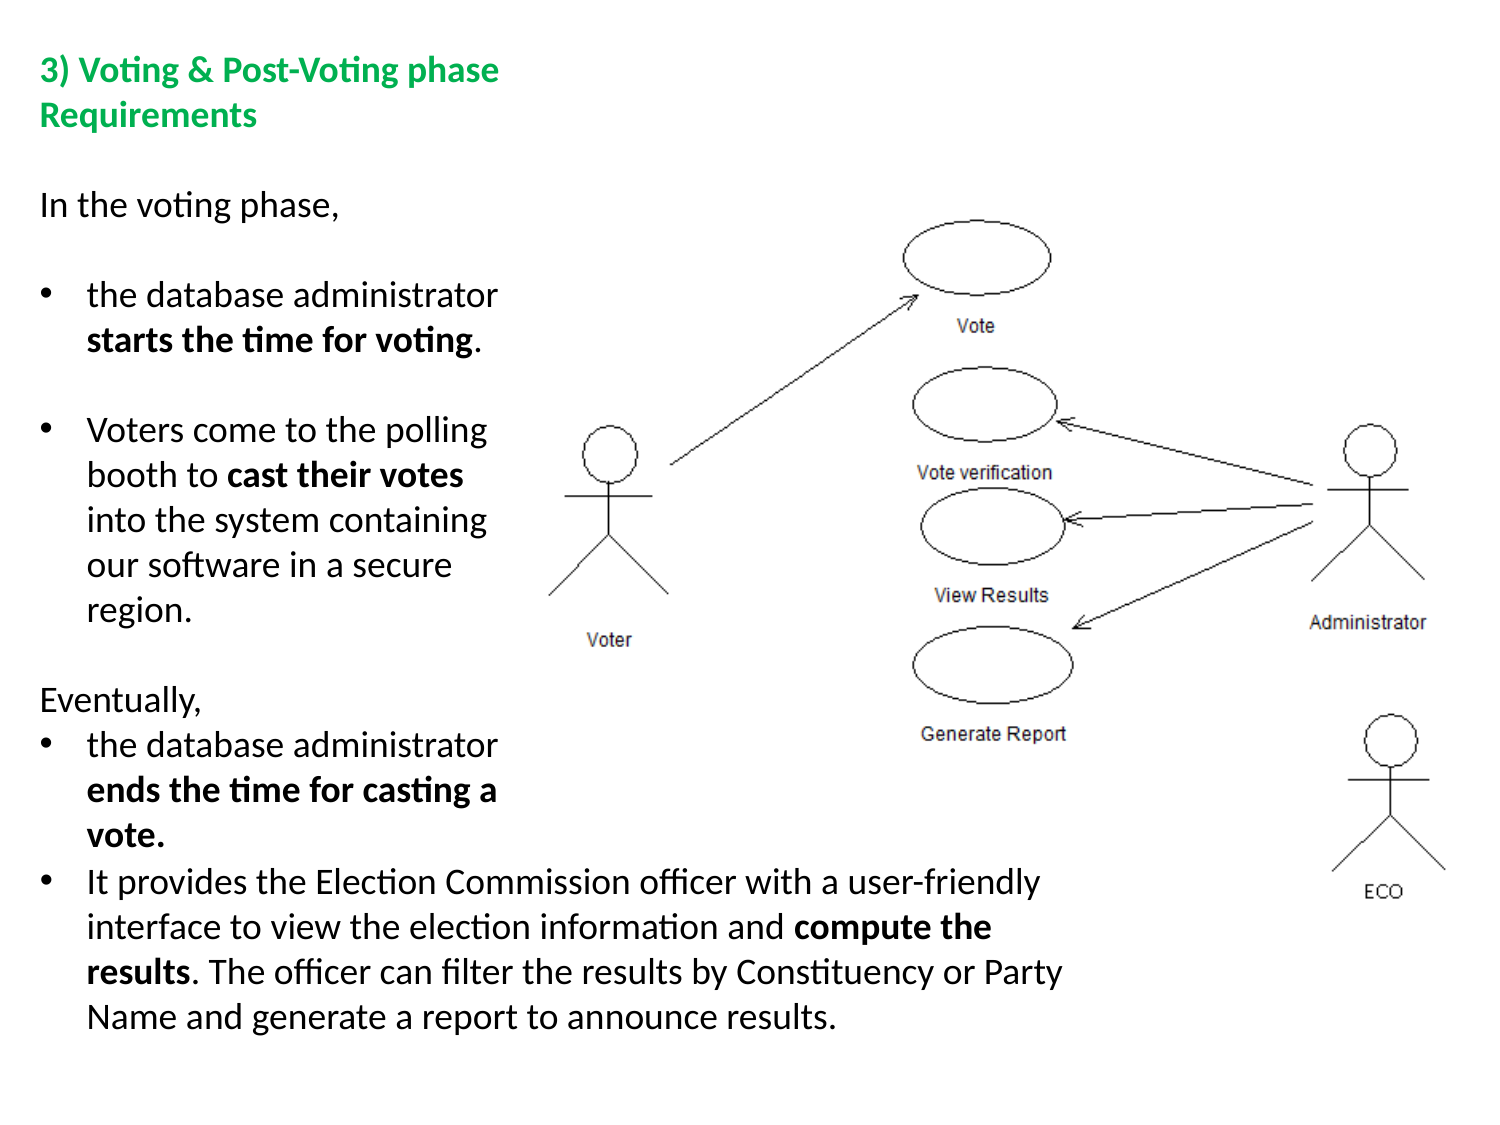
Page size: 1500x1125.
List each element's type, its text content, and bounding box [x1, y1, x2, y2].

picture [474, 187, 1500, 961]
text_box 3) Voting & Post-Voting phase Requirements In the voting phase, the database administrator starts the time for voting. Voters come to the polling booth to cast their votes into the system containing our software in a secure region. Eventually, the database administrator ends the time for casting a vote. [24, 37, 538, 849]
text_box It provides the Election Commission officer with a user-friendly interface to view the election information and compute the results. The officer can filter the results by Constituency or Party Name and generate a report to announce results. [24, 849, 1100, 1045]
